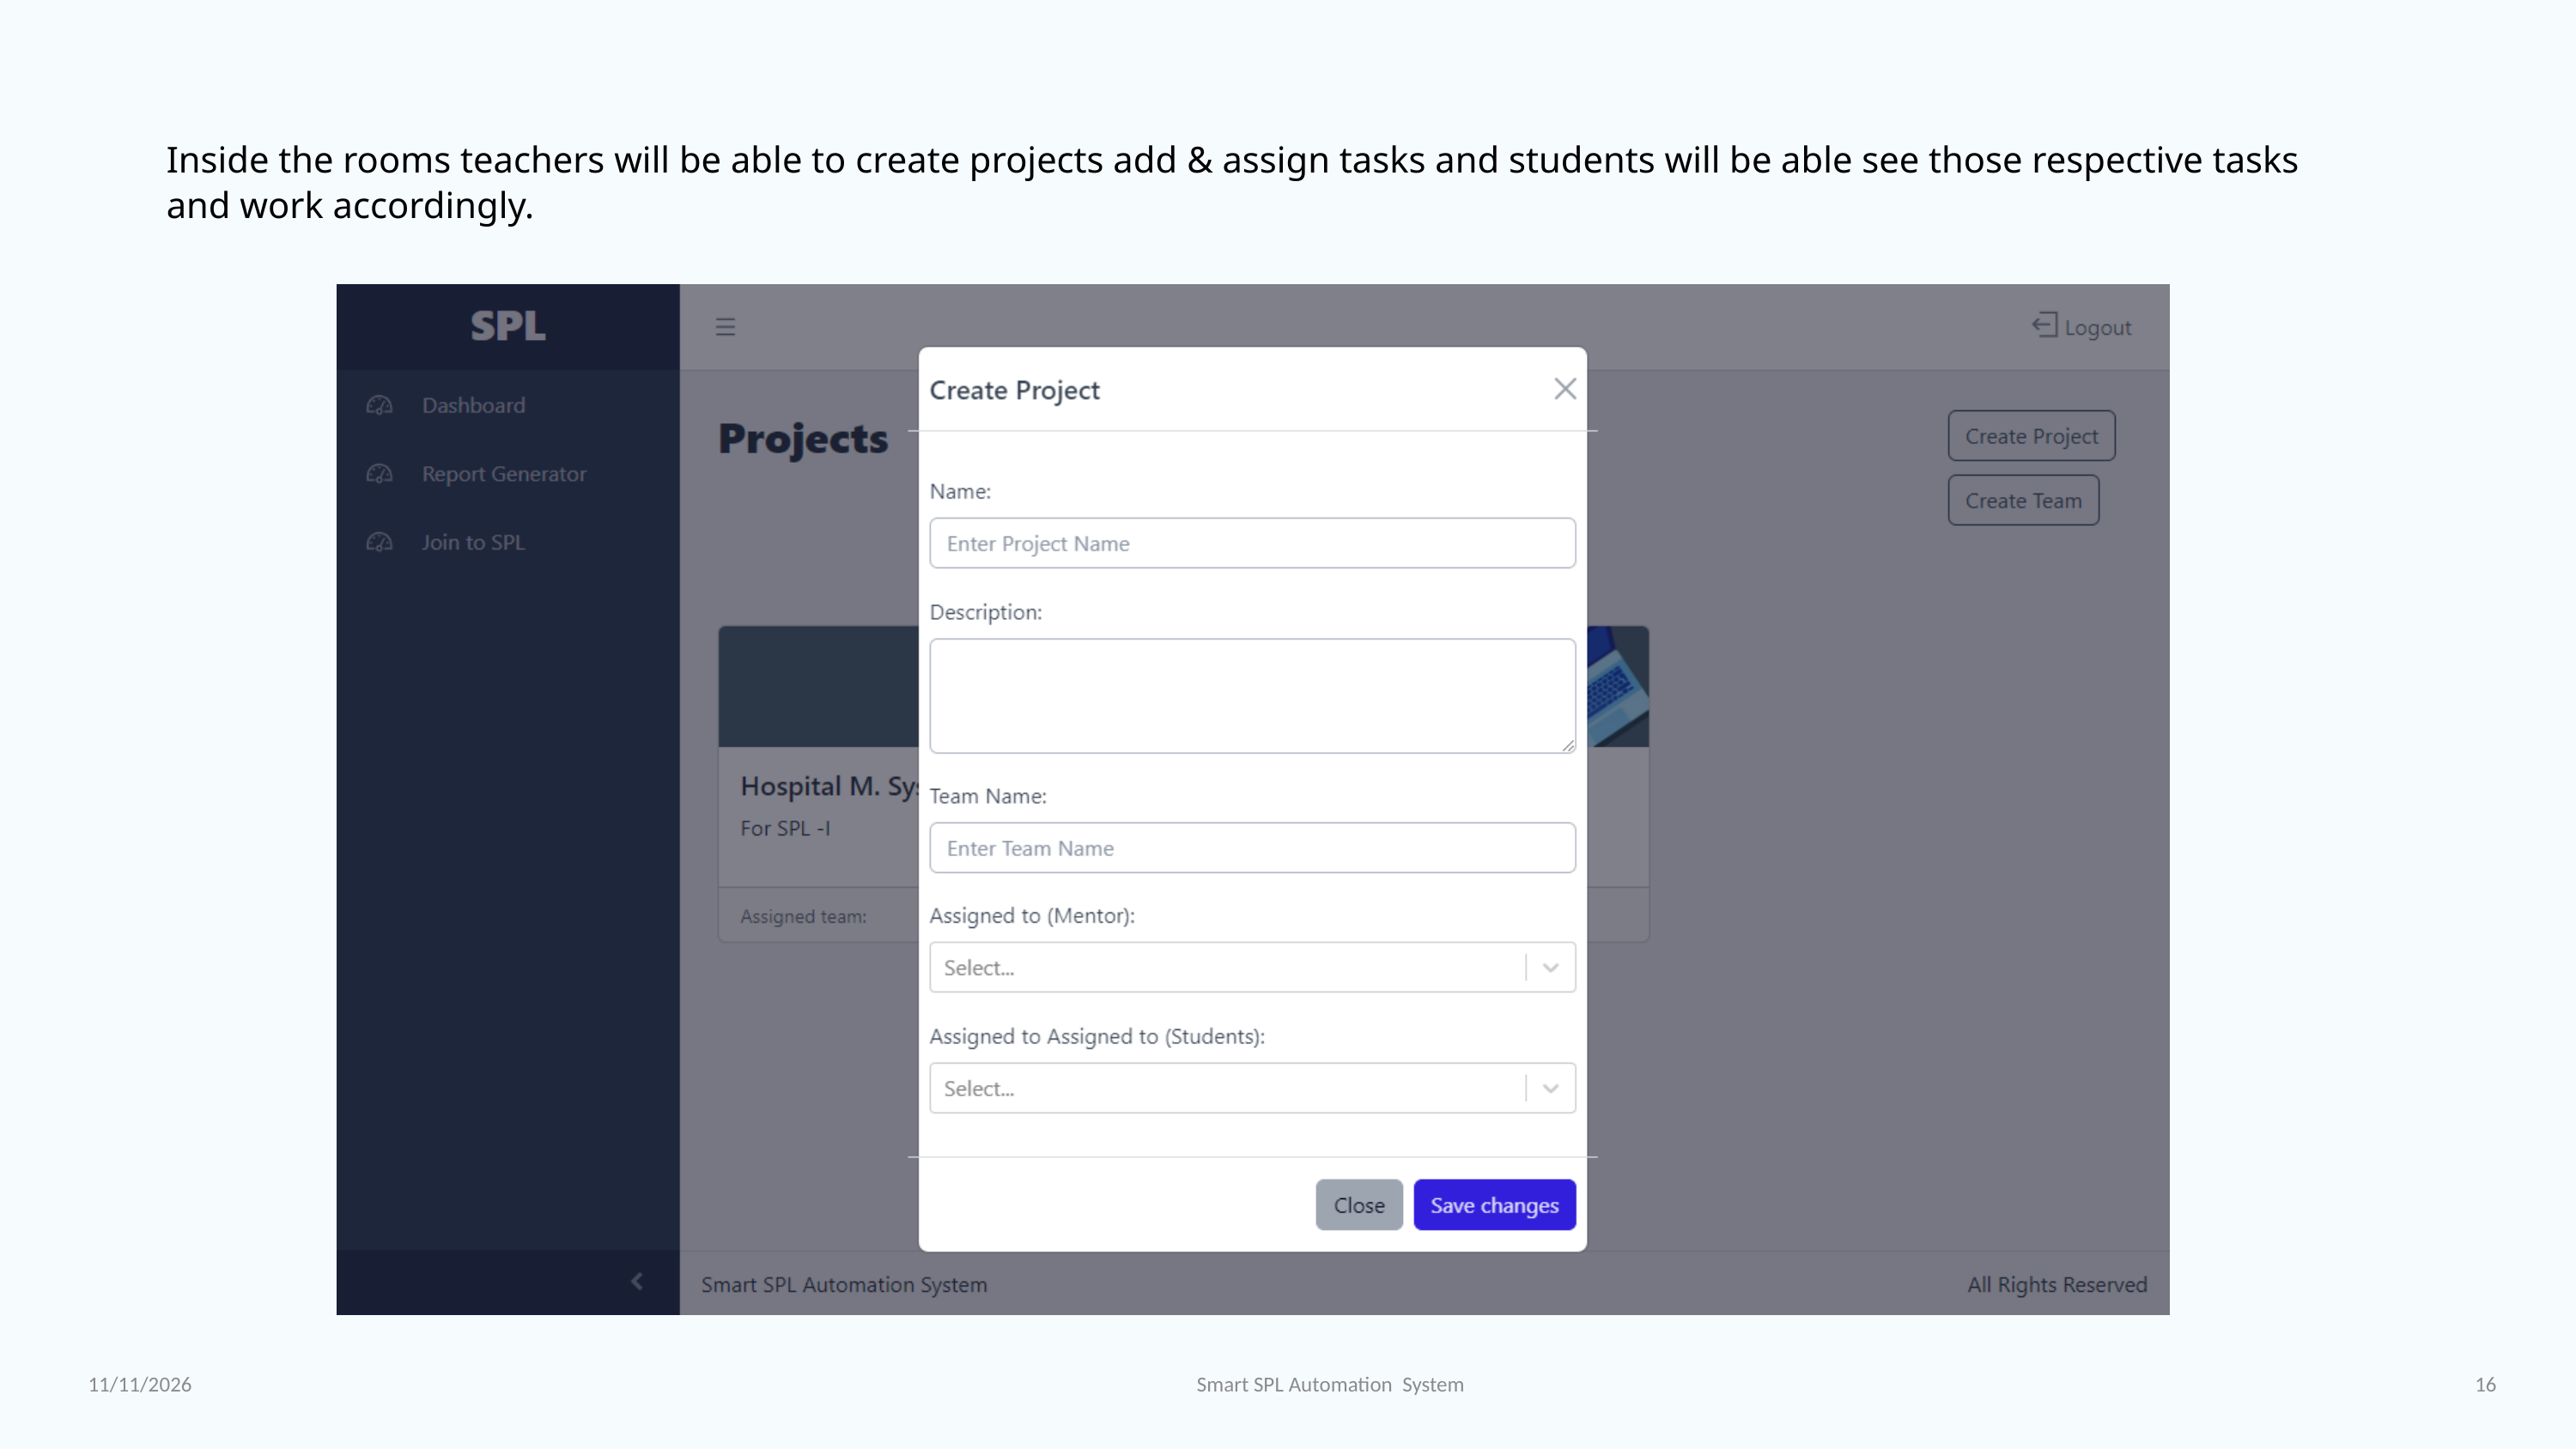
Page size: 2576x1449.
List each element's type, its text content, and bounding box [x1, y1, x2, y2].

slide_number 16 [2208, 1357, 2510, 1410]
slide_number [75, 1357, 376, 1410]
text_box Inside the rooms teachers will be able to create projects add & assign tasks and students will be able see those respective tasks and work accordingly. [166, 134, 2340, 227]
footer Smart SPL Automation System [1127, 1357, 1535, 1410]
picture [336, 283, 2170, 1315]
